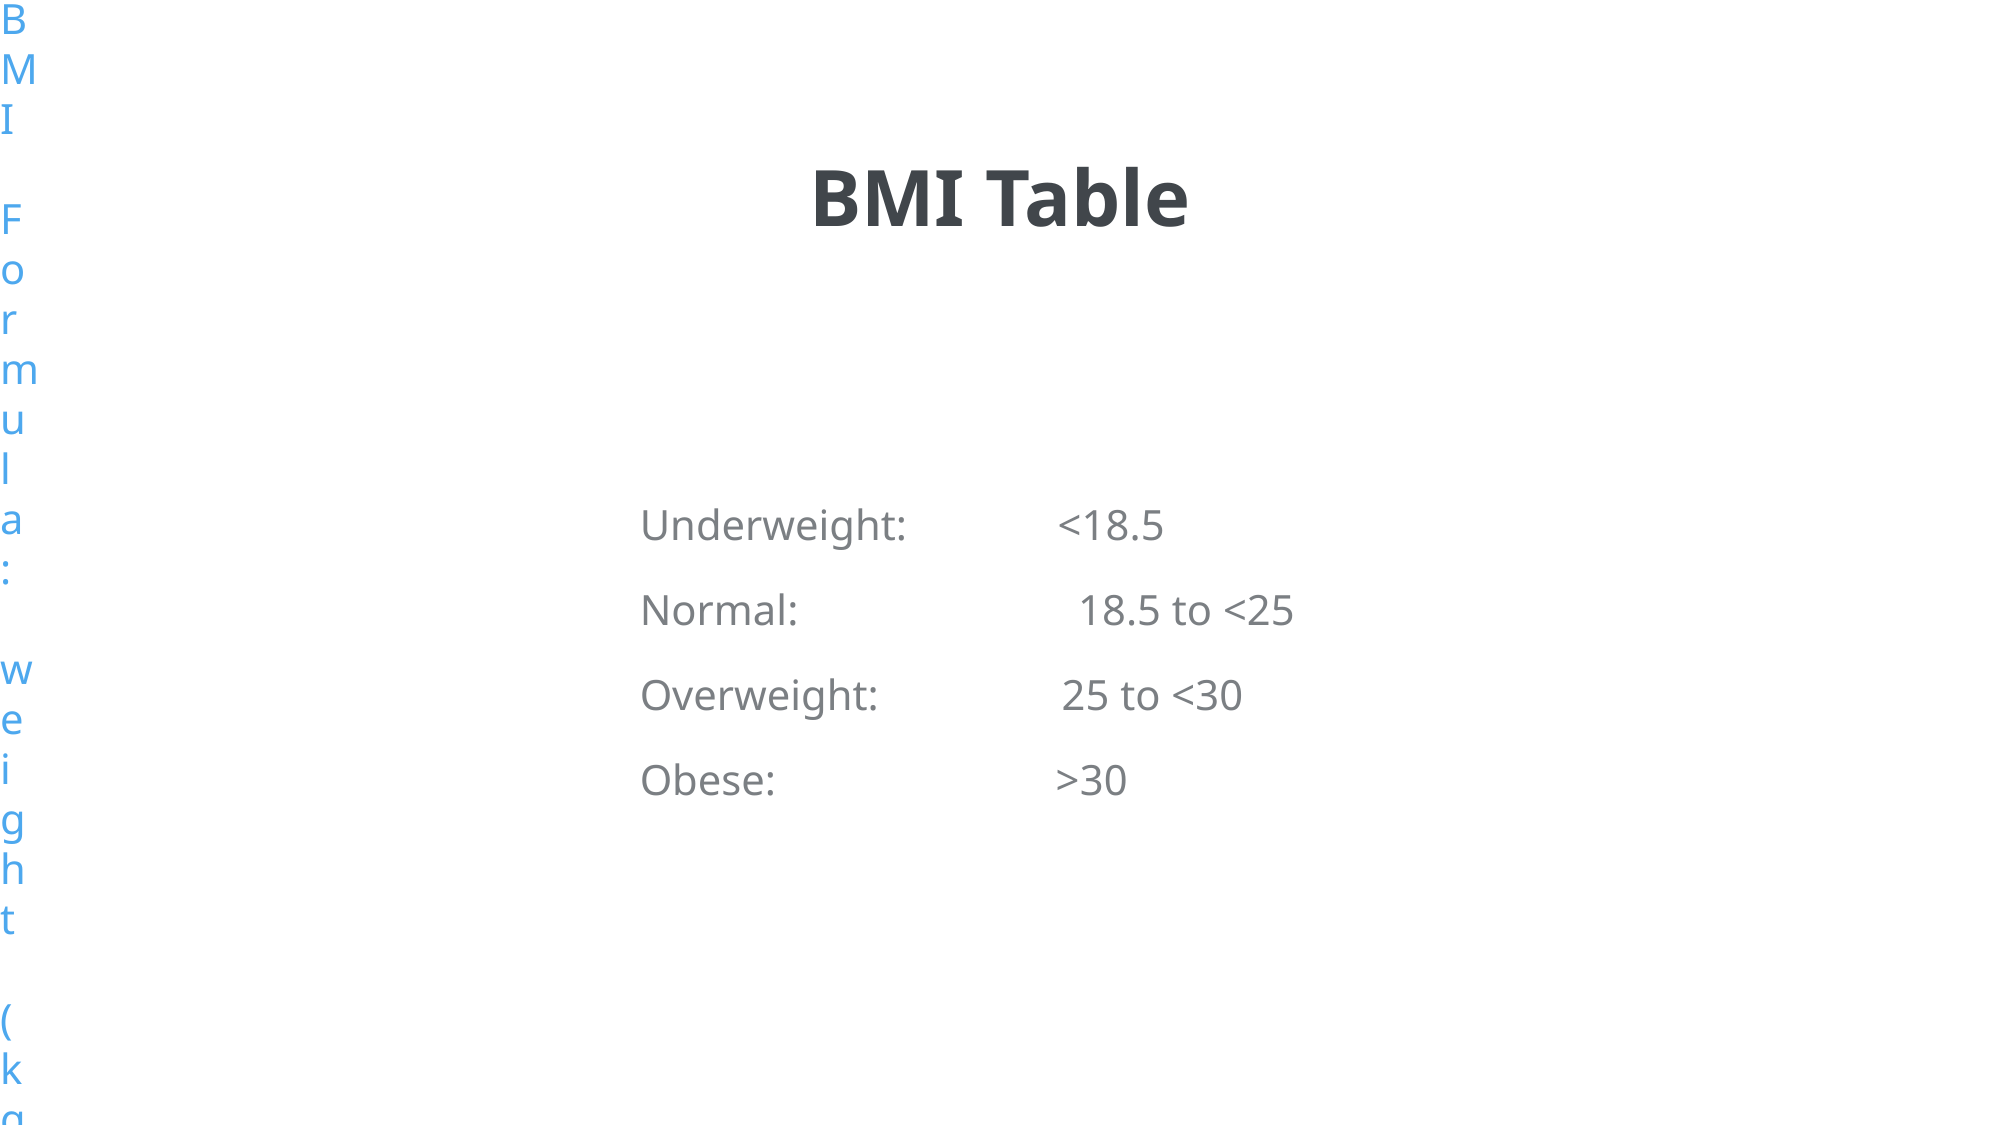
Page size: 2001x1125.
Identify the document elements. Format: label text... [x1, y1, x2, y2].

text_box BMI Table [166, 104, 1834, 250]
text_box Underweight: <18.5 Normal: 18.5 to <25 Overweight: 25 to <30 Obese: >30 [624, 456, 1553, 811]
